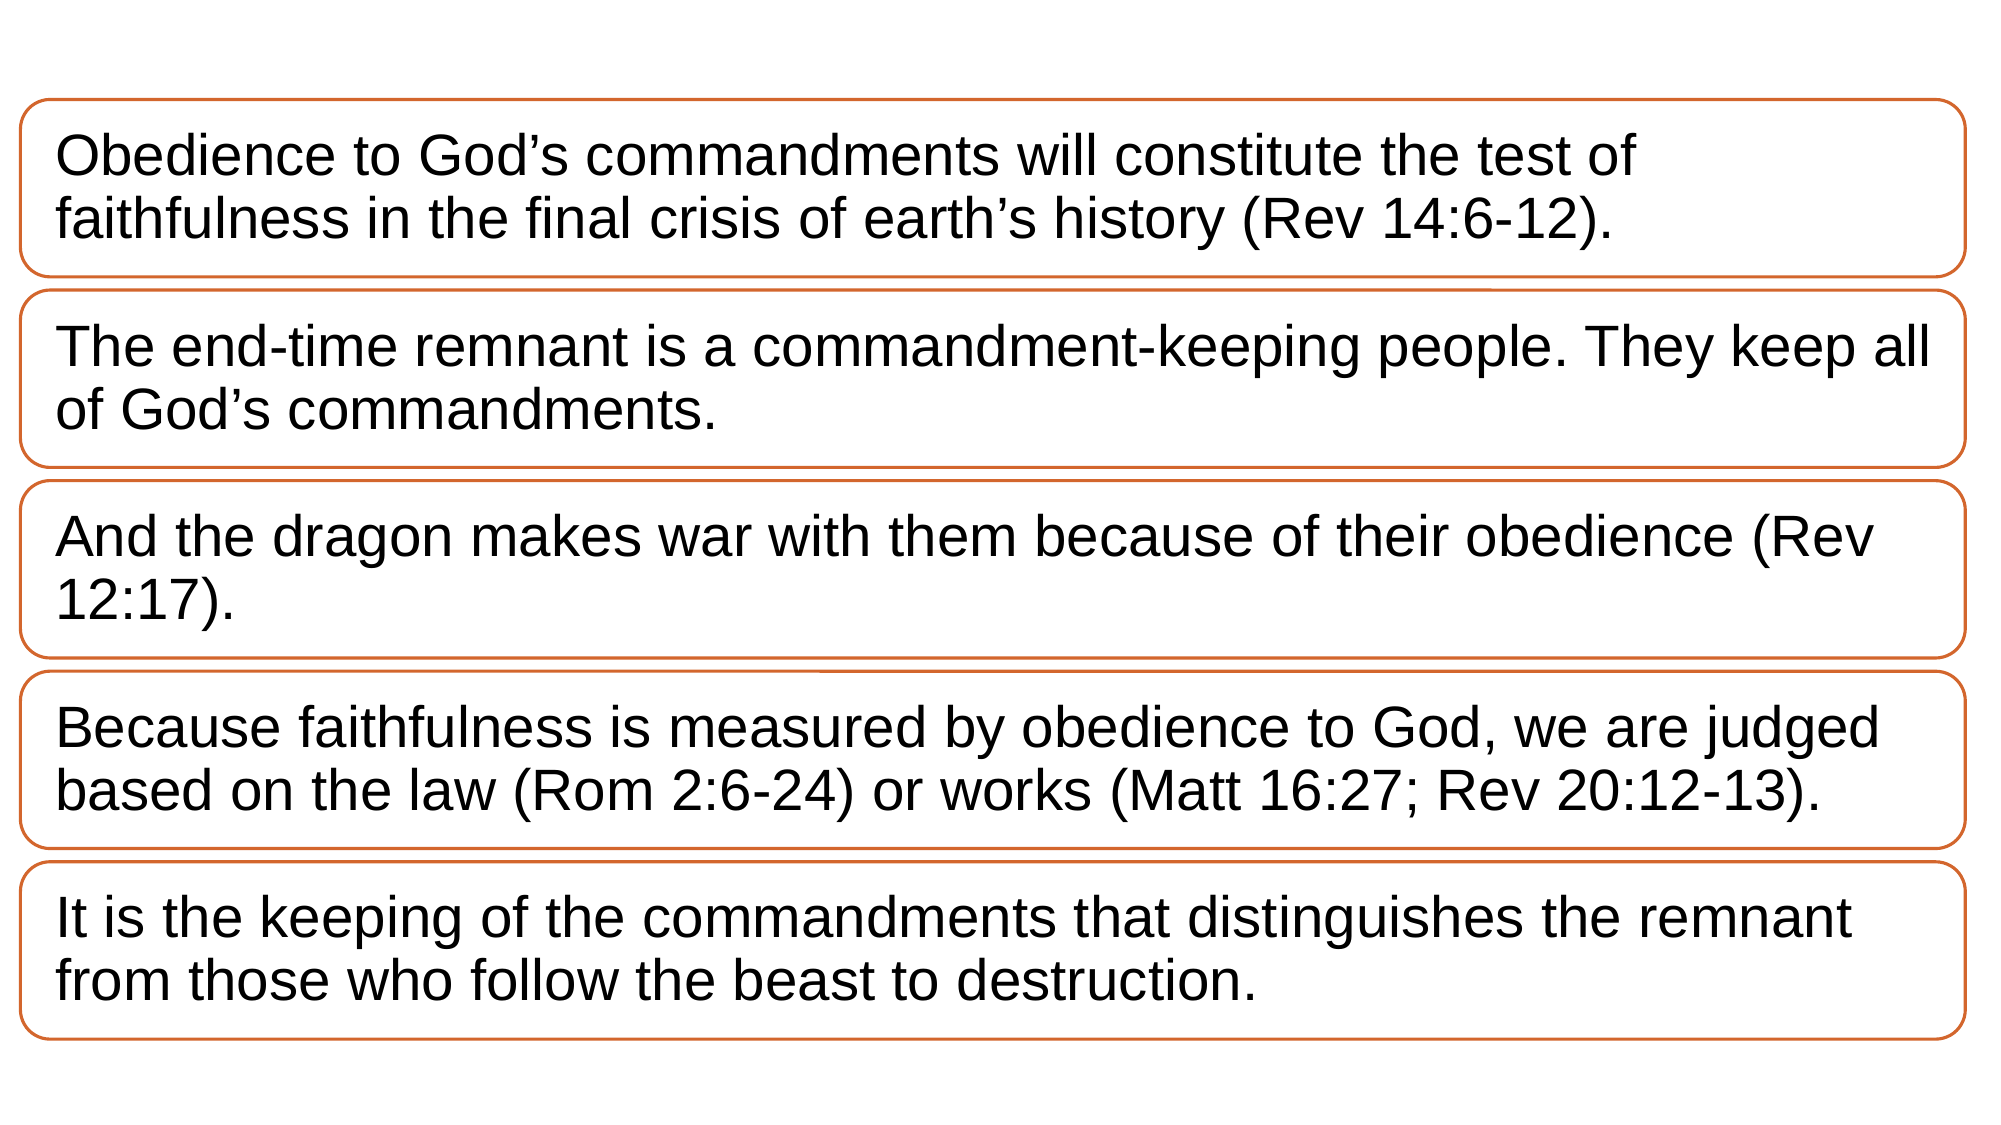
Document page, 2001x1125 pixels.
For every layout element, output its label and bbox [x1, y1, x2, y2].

list [19, 31, 1966, 1107]
